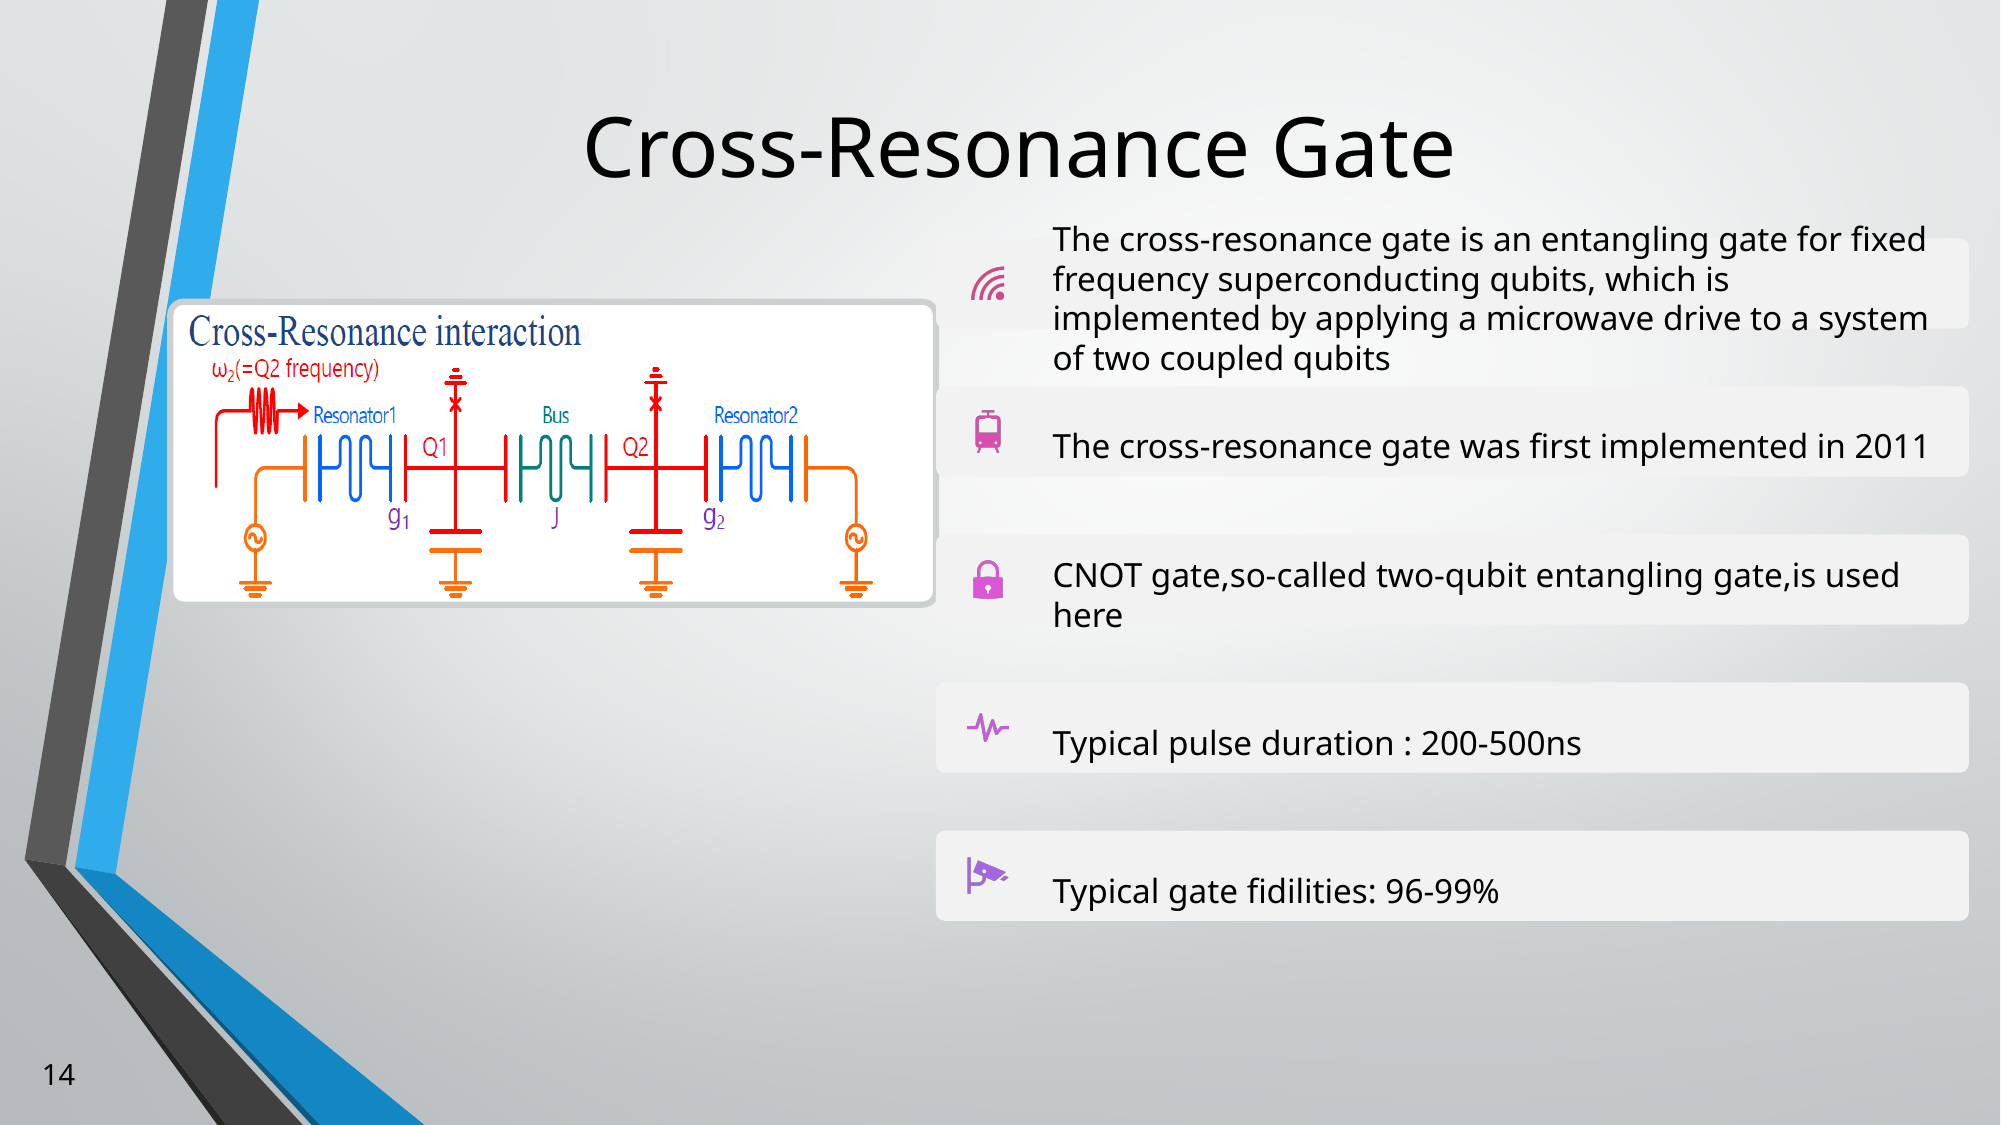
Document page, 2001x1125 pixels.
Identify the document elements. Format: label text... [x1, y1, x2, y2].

slide_number 14 [0, 1046, 91, 1107]
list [935, 237, 1970, 951]
title Cross-Resonance Gate [209, 0, 1853, 288]
picture [170, 301, 935, 605]
